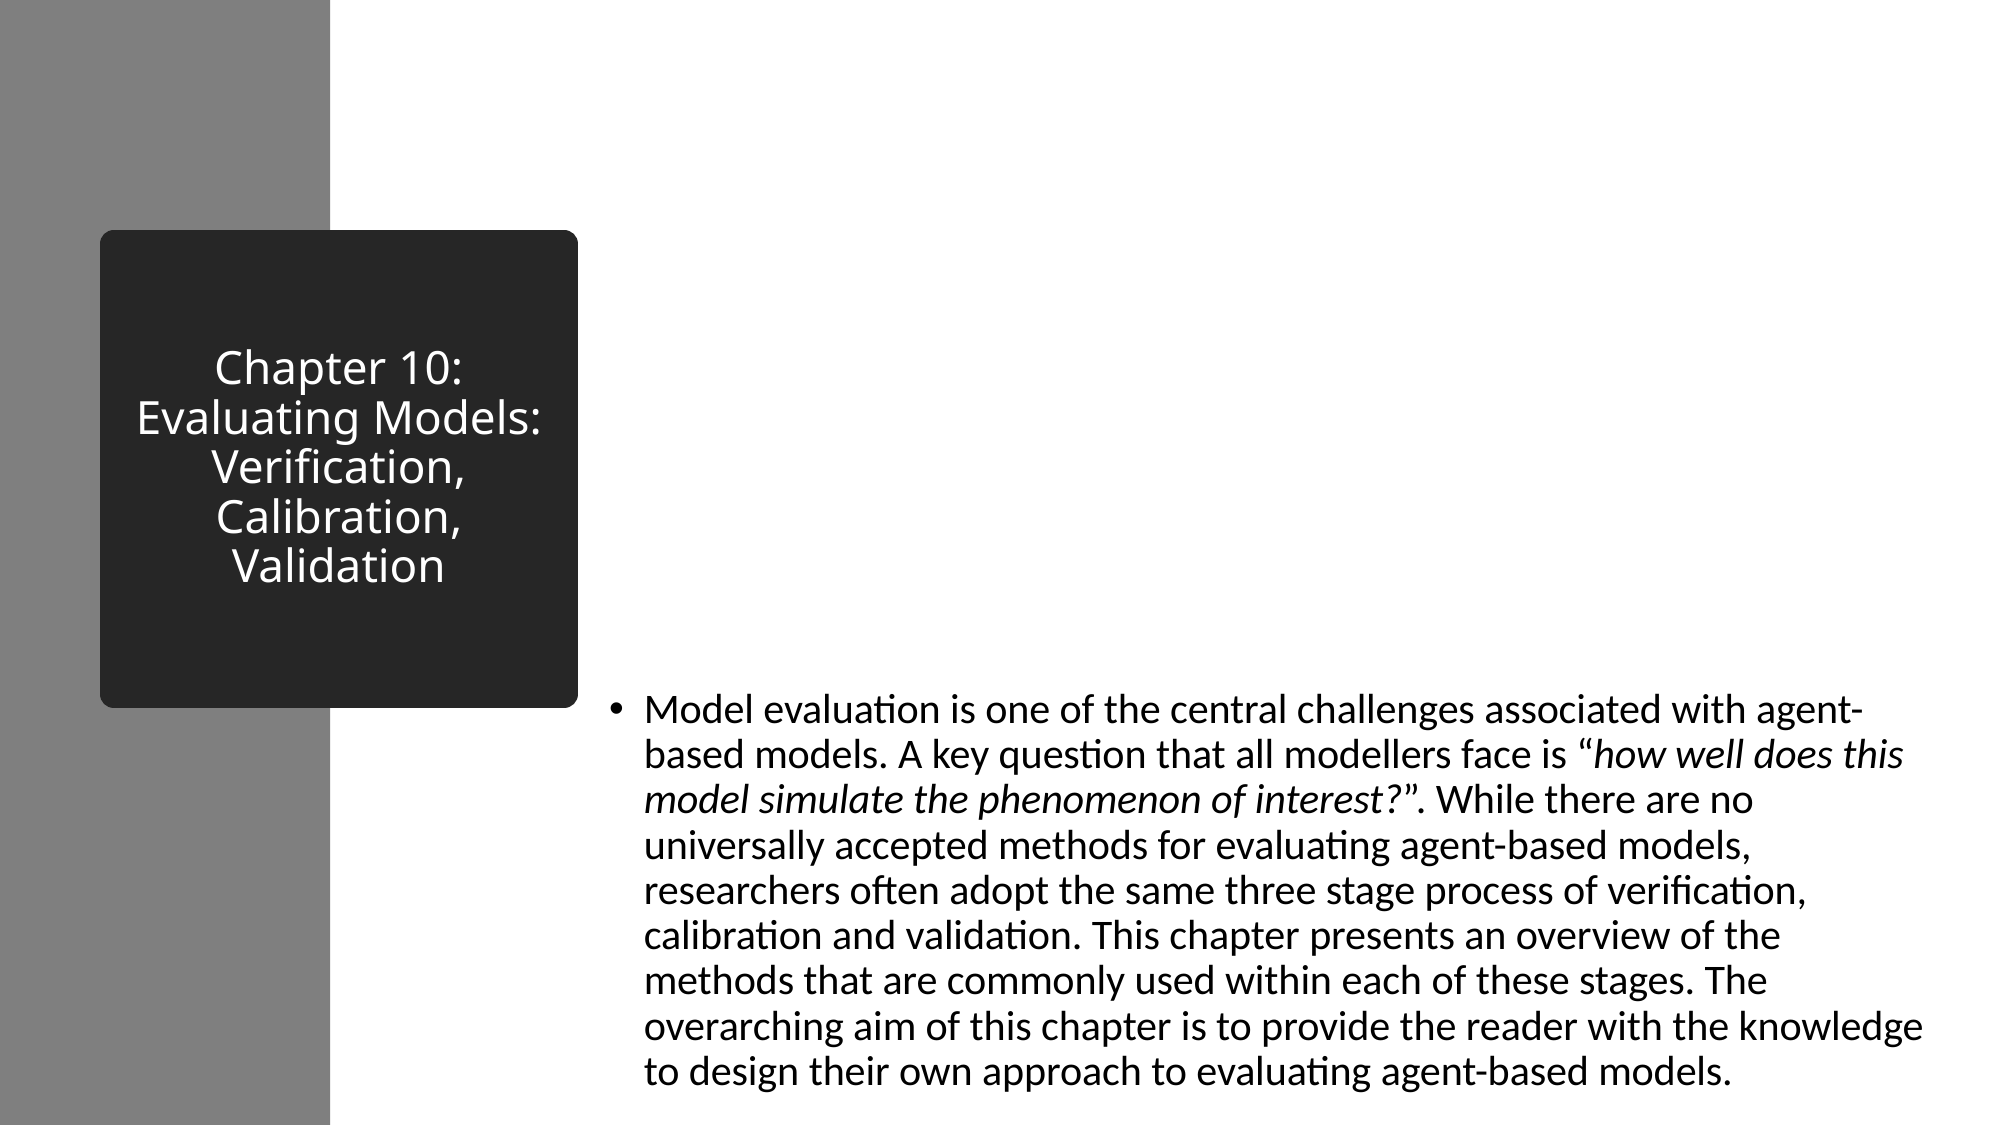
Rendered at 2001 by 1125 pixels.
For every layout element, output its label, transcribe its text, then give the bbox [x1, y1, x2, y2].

title Chapter 10: Evaluating Models: Verification, Calibration, Validation [113, 243, 564, 694]
text_box Model evaluation is one of the central challenges associated with agent-based models. A key question that all modellers face is “how well does this model simulate the phenomenon of interest?”. While there are no universally accepted methods for evaluating agent-based models, researchers often adopt the same three stage process of verification, calibration and validation. This chapter presents an overview of the methods that are commonly used within each of these stages. The overarching aim of this chapter is to provide the reader with the knowledge to design their own approach to evaluating agent-based models. [594, 680, 1941, 1125]
text_box [0, 0, 331, 1125]
